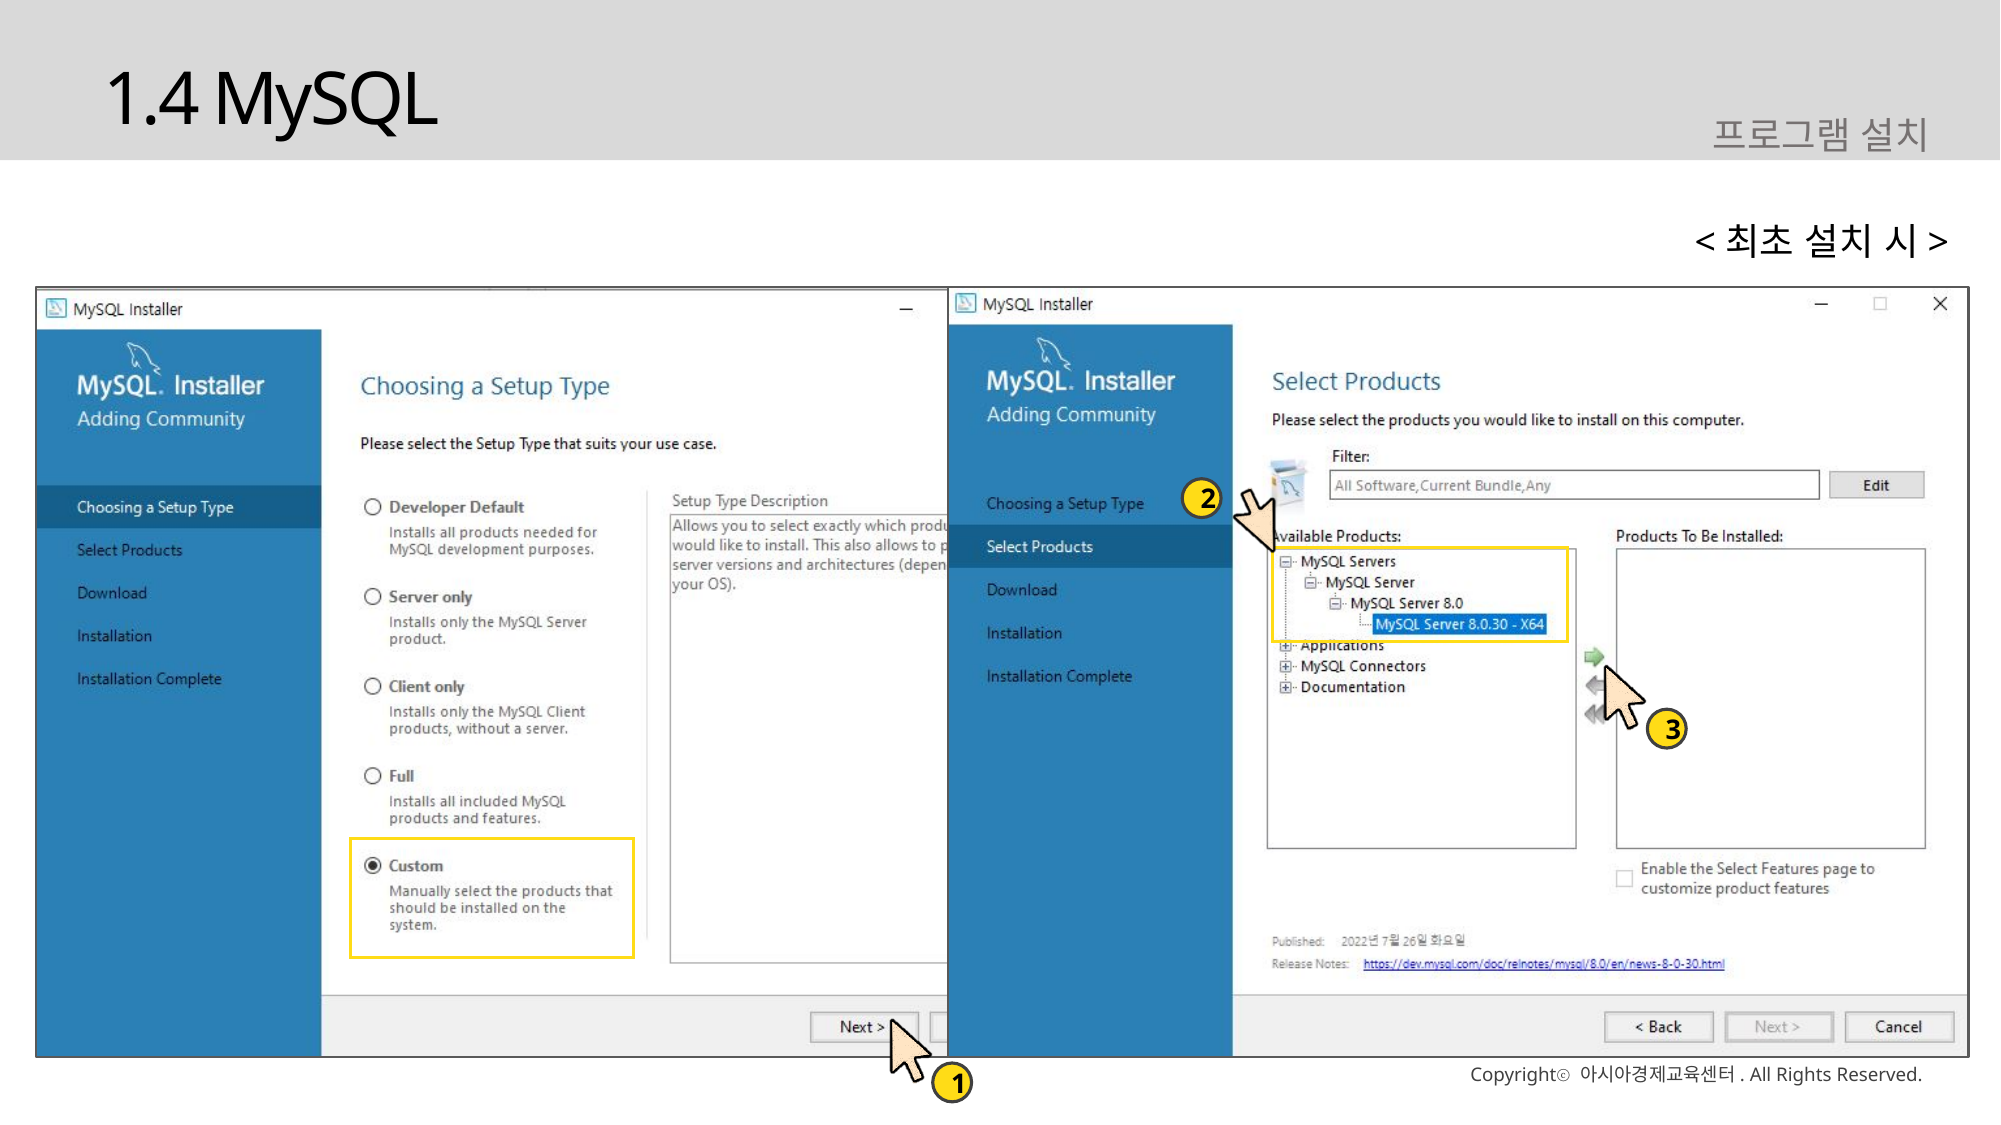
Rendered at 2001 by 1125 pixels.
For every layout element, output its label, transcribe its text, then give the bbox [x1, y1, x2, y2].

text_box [860, 996, 972, 1102]
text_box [1182, 478, 1304, 576]
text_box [1575, 642, 1687, 749]
title 1.4 MySQL [88, 26, 1105, 148]
text_box [0, 0, 2000, 161]
text_box 프로그램 설치 [1697, 59, 1945, 165]
text_box <최초 설치 시> [1679, 210, 1965, 271]
picture [37, 288, 1968, 1056]
text_box Copyrightⓒ 아시아경제교육센터. All Rights Reserved. [1455, 1056, 1938, 1093]
